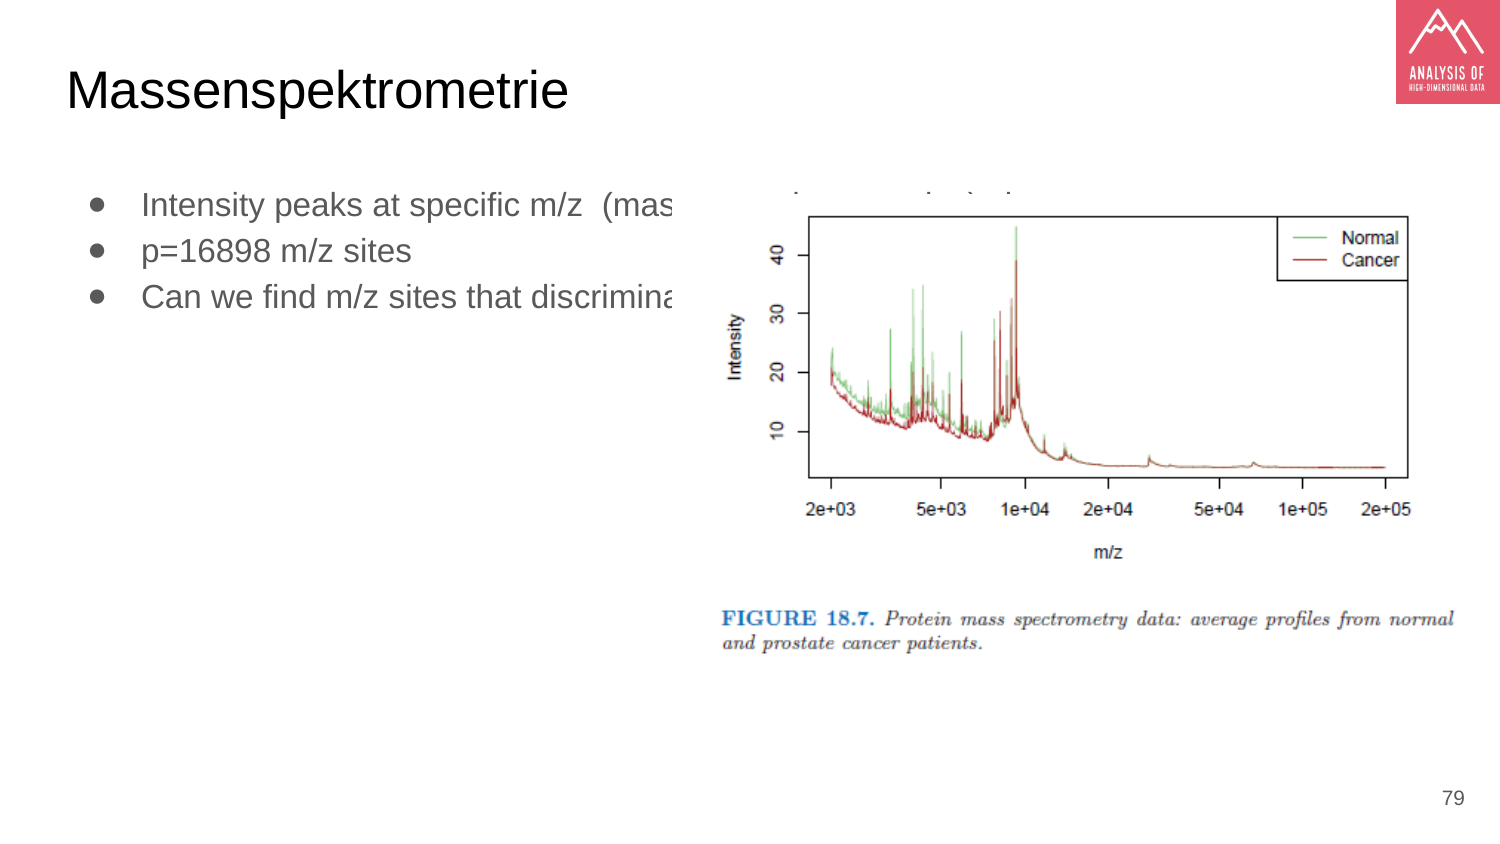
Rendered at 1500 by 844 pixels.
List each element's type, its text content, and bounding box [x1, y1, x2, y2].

picture [672, 194, 1500, 676]
slide_number ‹#› [1389, 764, 1480, 830]
title Massenspektrometrie [51, 40, 1449, 135]
list Intensity peaks at specific m/z (mass over charge ratios) sites p=16898 m/z sites Can we find m/z sites that discriminate healthy from prostate cancer patients? [51, 162, 1449, 750]
picture [1396, 0, 1500, 104]
